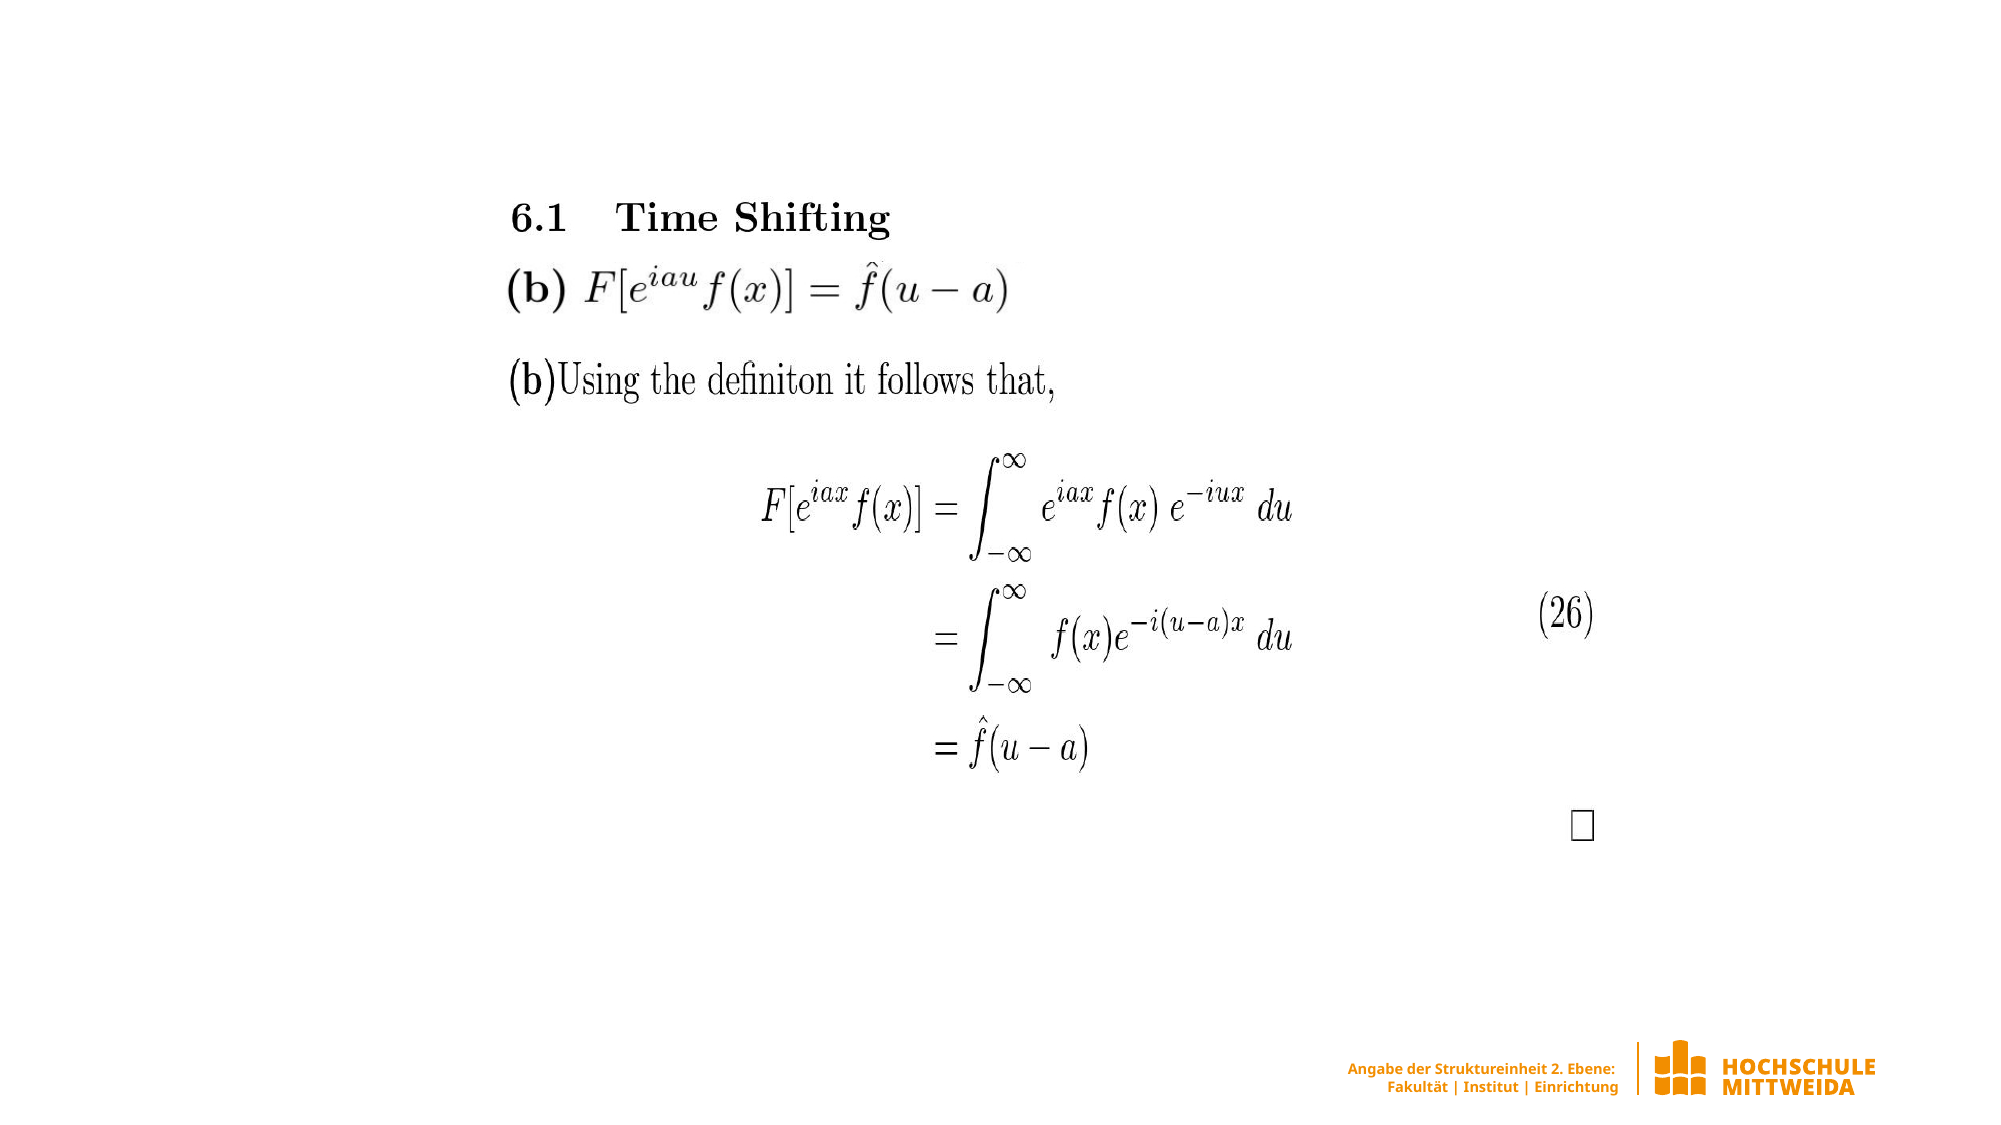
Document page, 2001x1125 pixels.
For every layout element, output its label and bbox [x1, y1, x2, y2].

picture [14, 184, 1985, 866]
